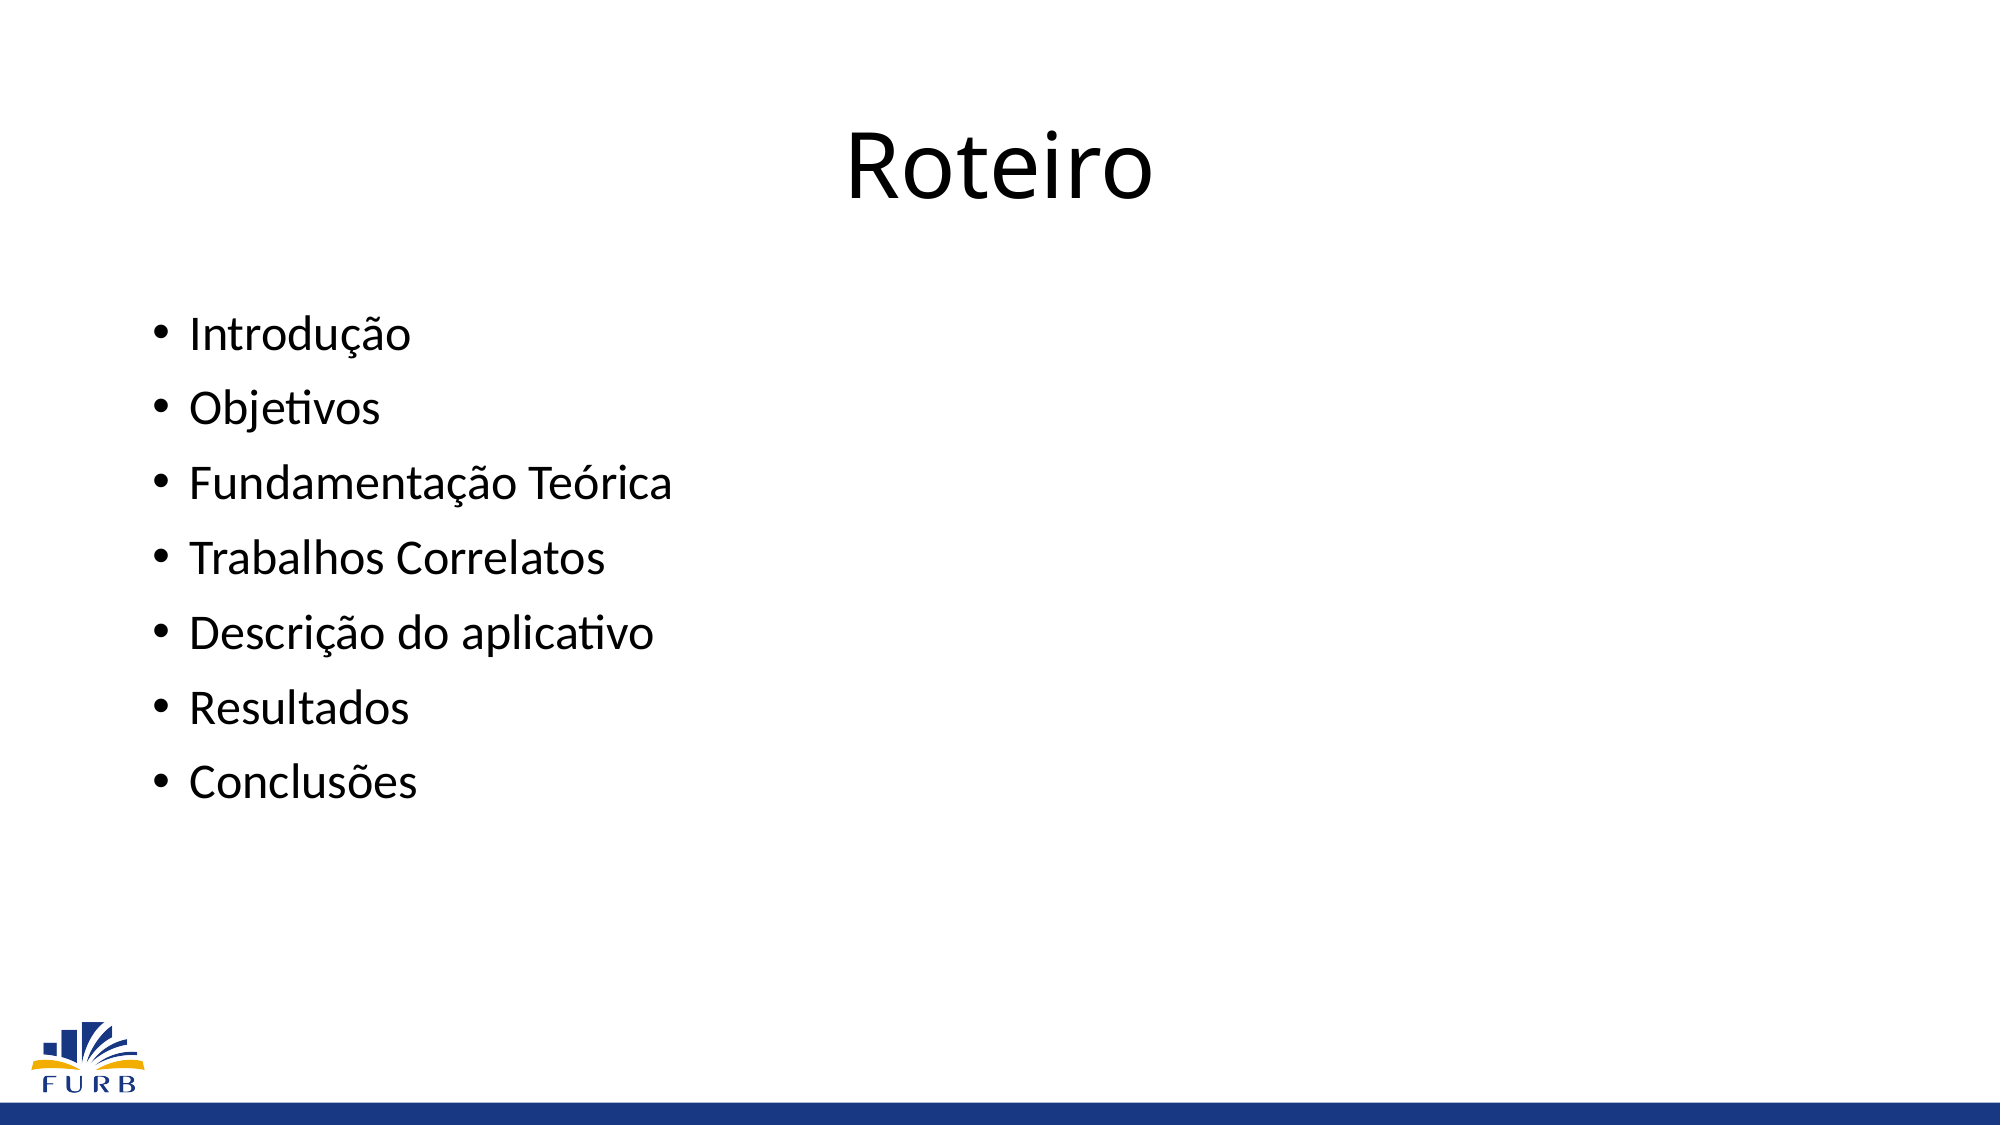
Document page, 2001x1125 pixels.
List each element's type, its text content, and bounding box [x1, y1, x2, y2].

list Introdução Objetivos Fundamentação Teórica Trabalhos Correlatos Descrição do aplicativo Resultados Conclusões [137, 299, 1863, 1014]
title Roteiro [137, 59, 1863, 278]
picture [31, 1022, 145, 1094]
